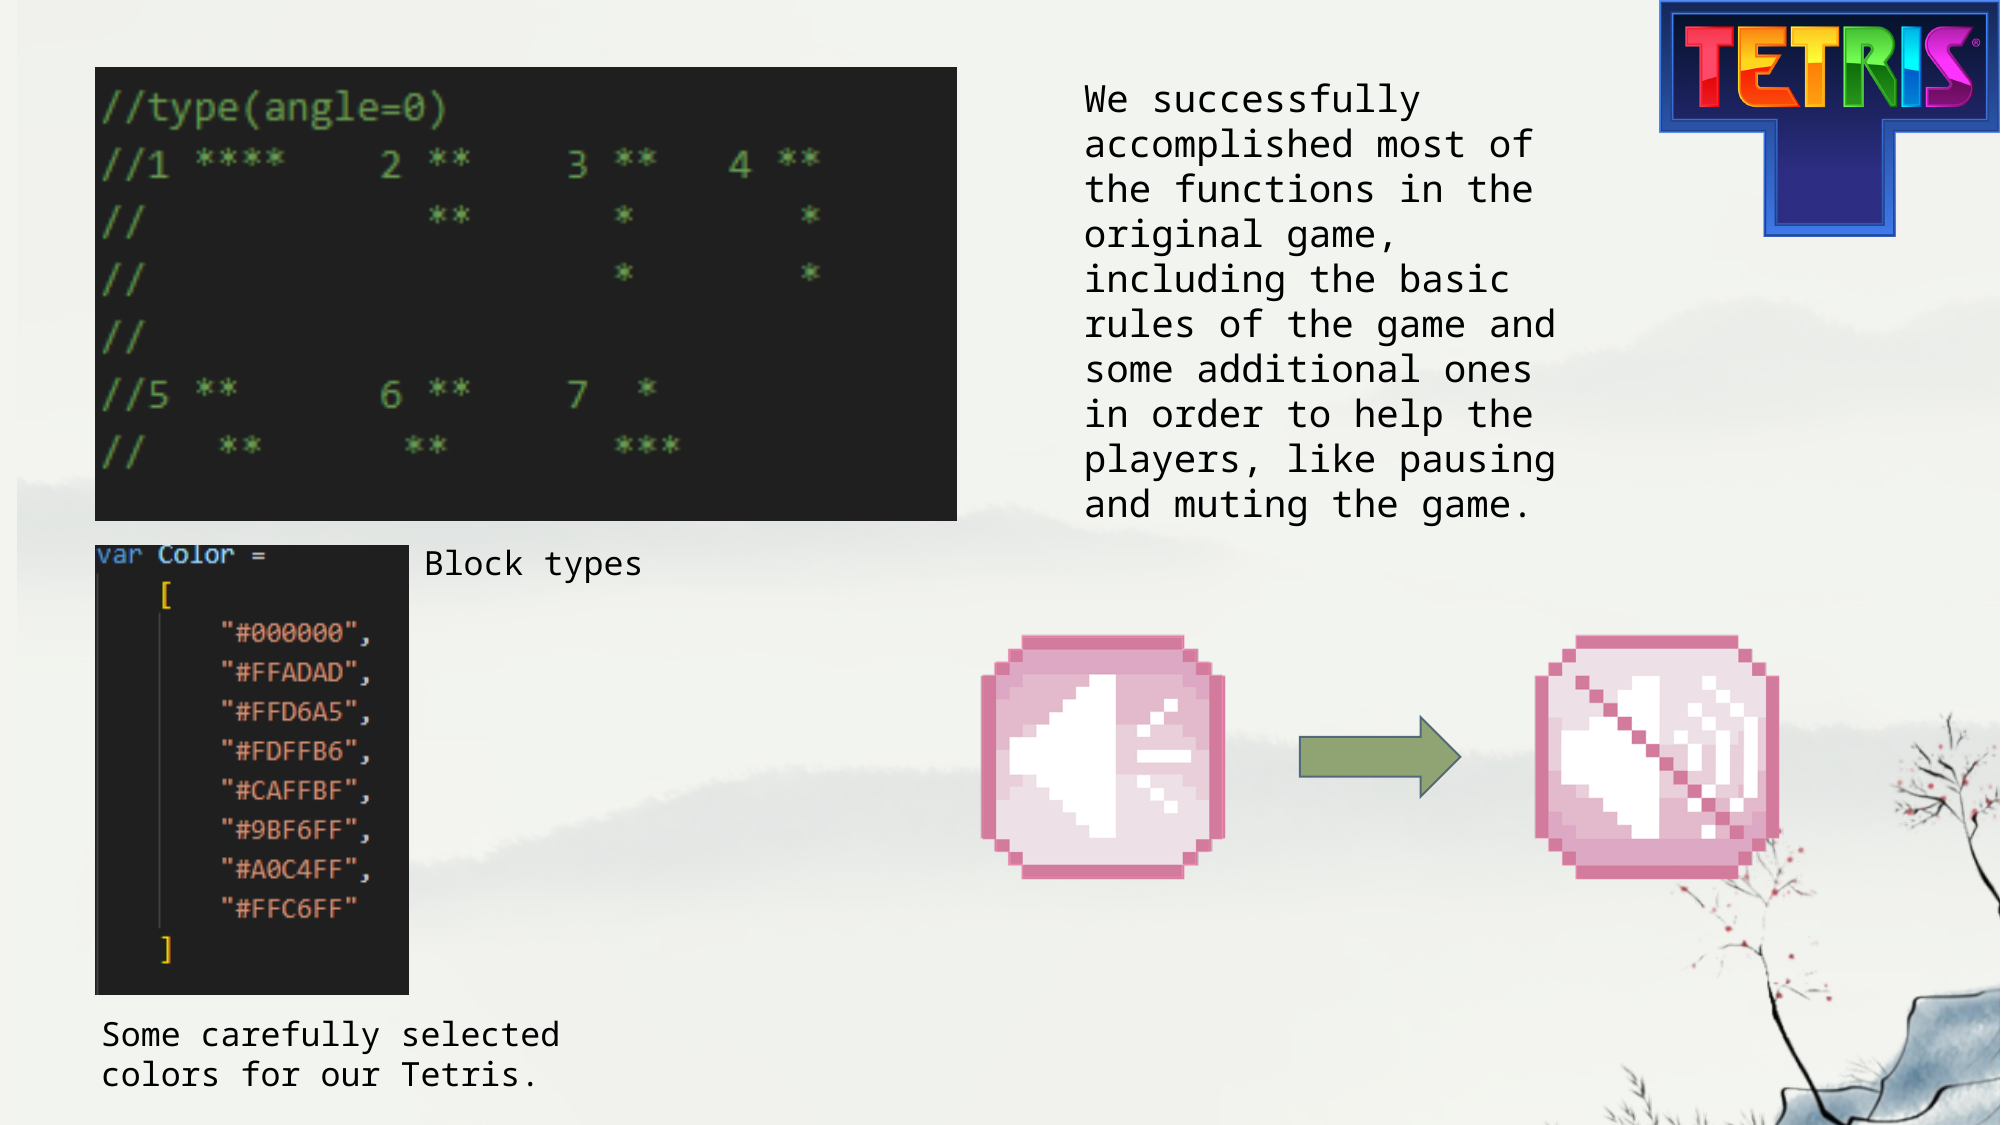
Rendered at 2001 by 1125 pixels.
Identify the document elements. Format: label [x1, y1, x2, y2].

picture [17, 0, 2000, 1125]
text_box [912, 604, 1848, 909]
